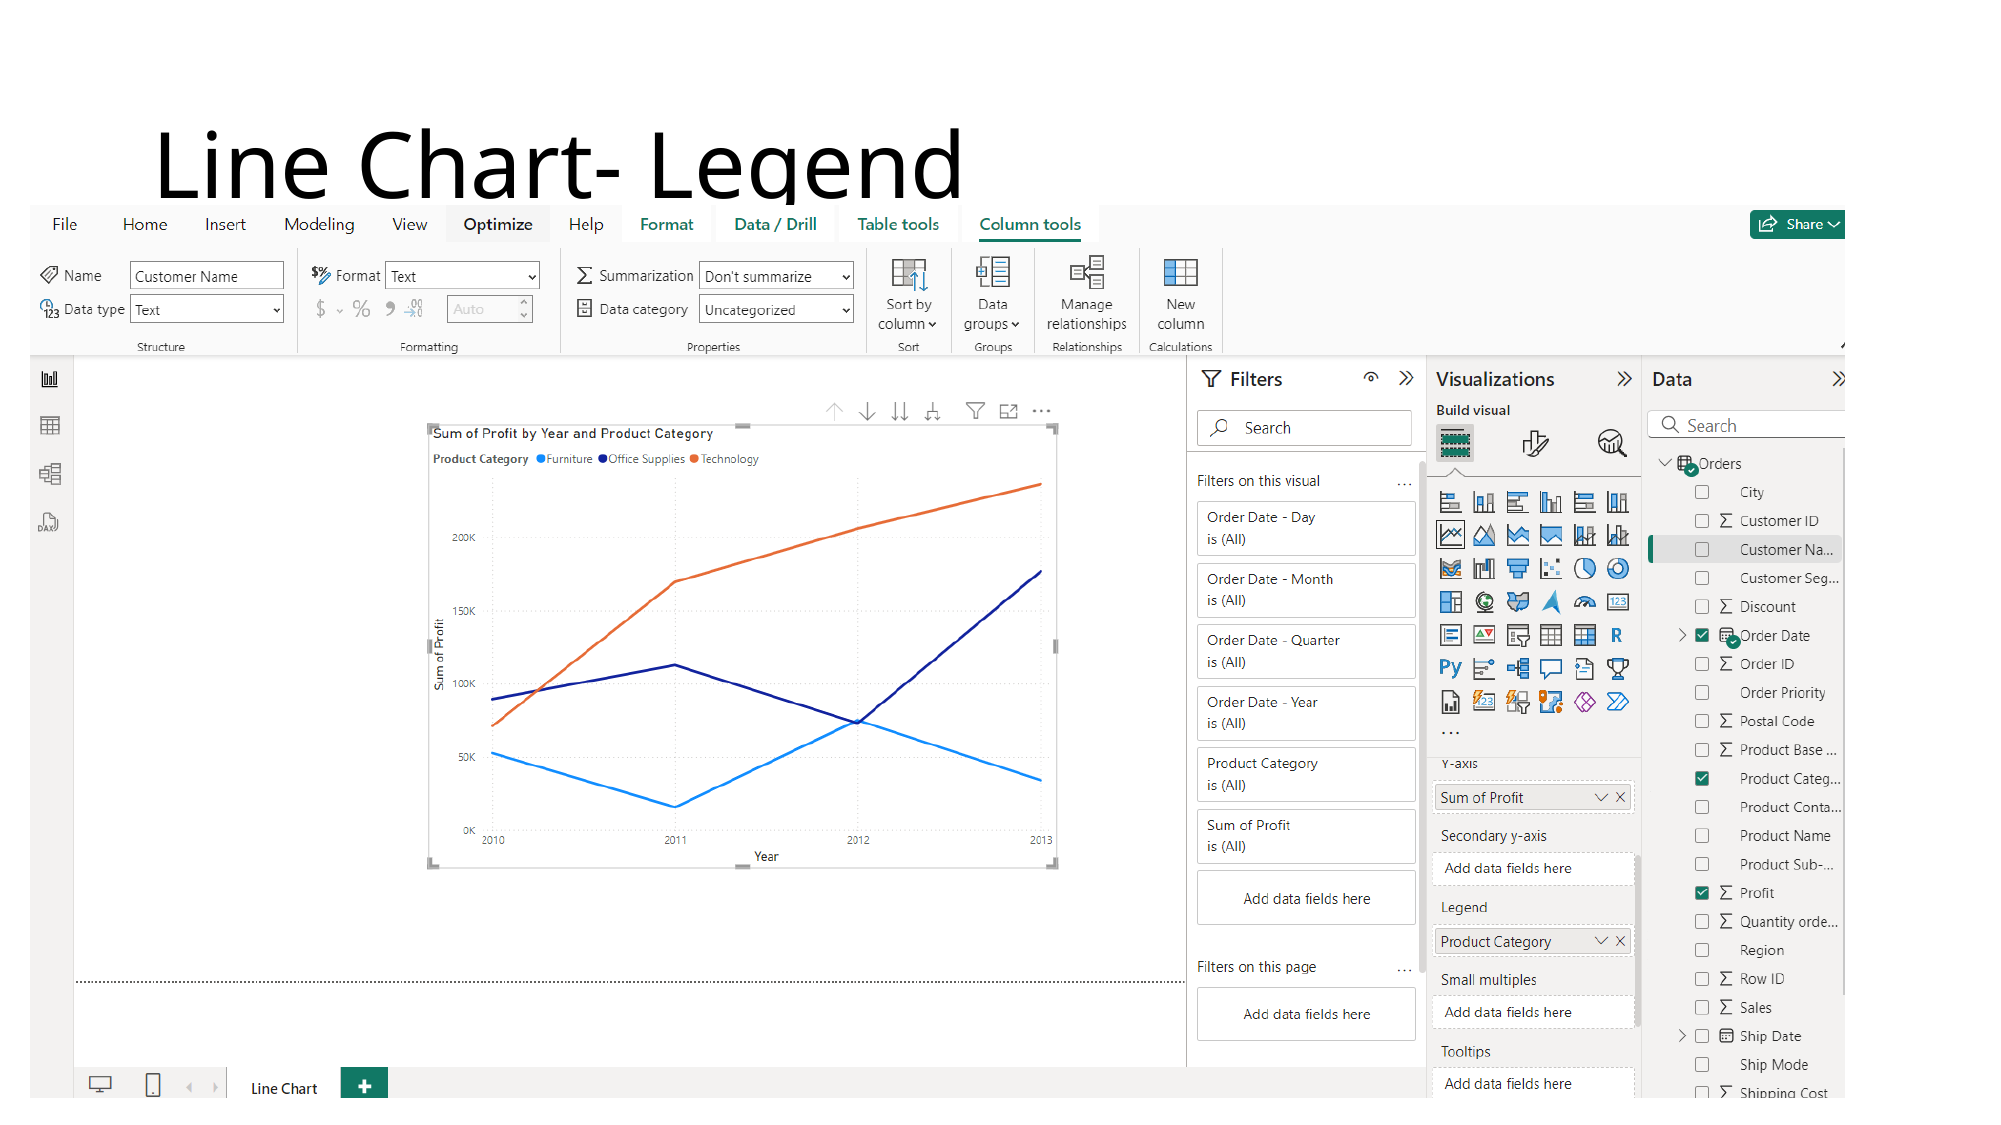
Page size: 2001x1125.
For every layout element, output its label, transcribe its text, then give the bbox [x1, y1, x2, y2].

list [30, 205, 1845, 1098]
title Line Chart- Legend [137, 59, 1863, 278]
